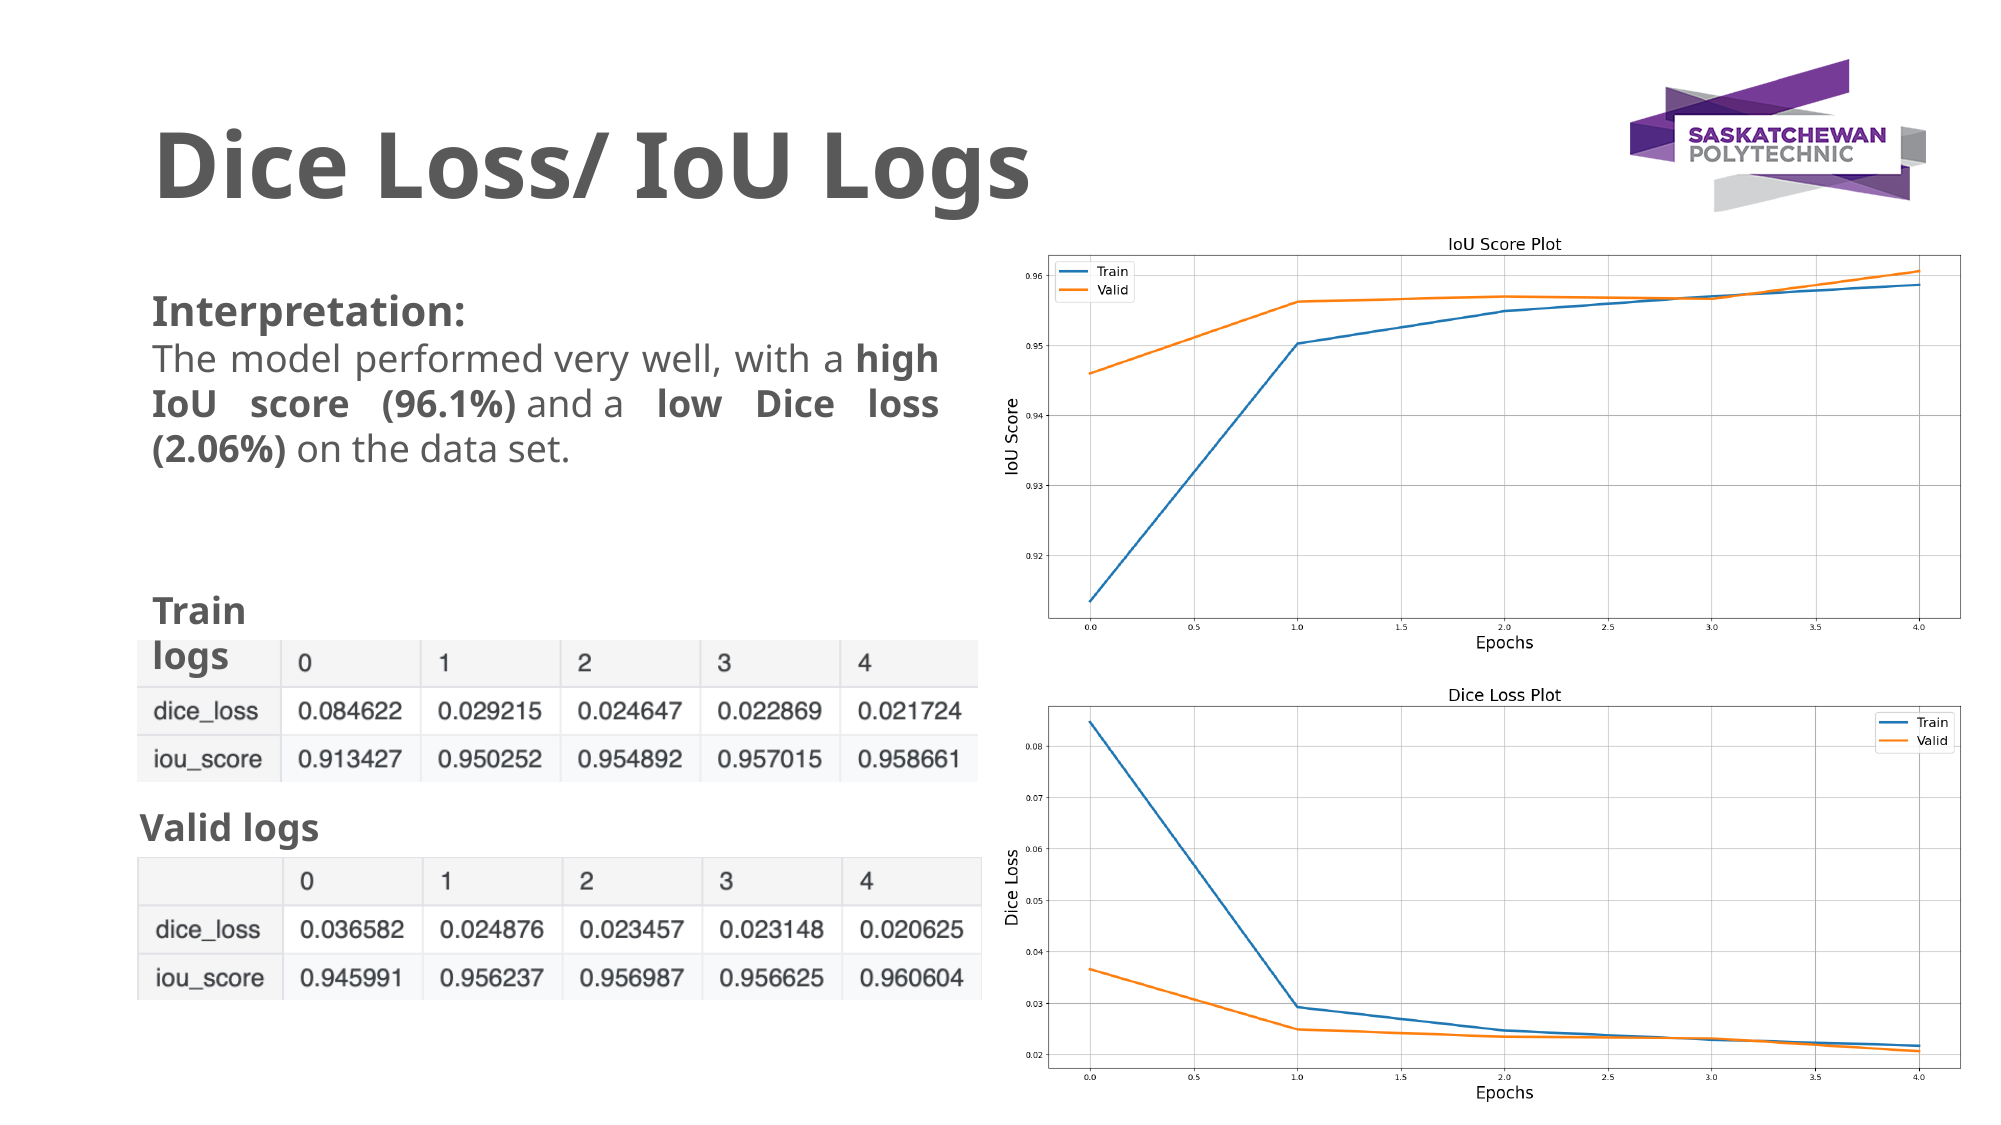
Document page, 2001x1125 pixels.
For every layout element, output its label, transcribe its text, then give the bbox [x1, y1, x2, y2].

picture [999, 681, 1966, 1108]
picture [999, 231, 1966, 658]
text_box Interpretation: The model performed very well, with a high IoU score (96.1%) and a low Dice loss (2.06%) on the data set. [137, 277, 955, 478]
title Dice Loss/ IoU Logs [137, 59, 1436, 278]
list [1629, 59, 1927, 213]
picture [136, 639, 978, 783]
text_box Valid logs [124, 796, 335, 857]
text_box Train logs [137, 579, 337, 639]
picture [136, 857, 982, 1000]
